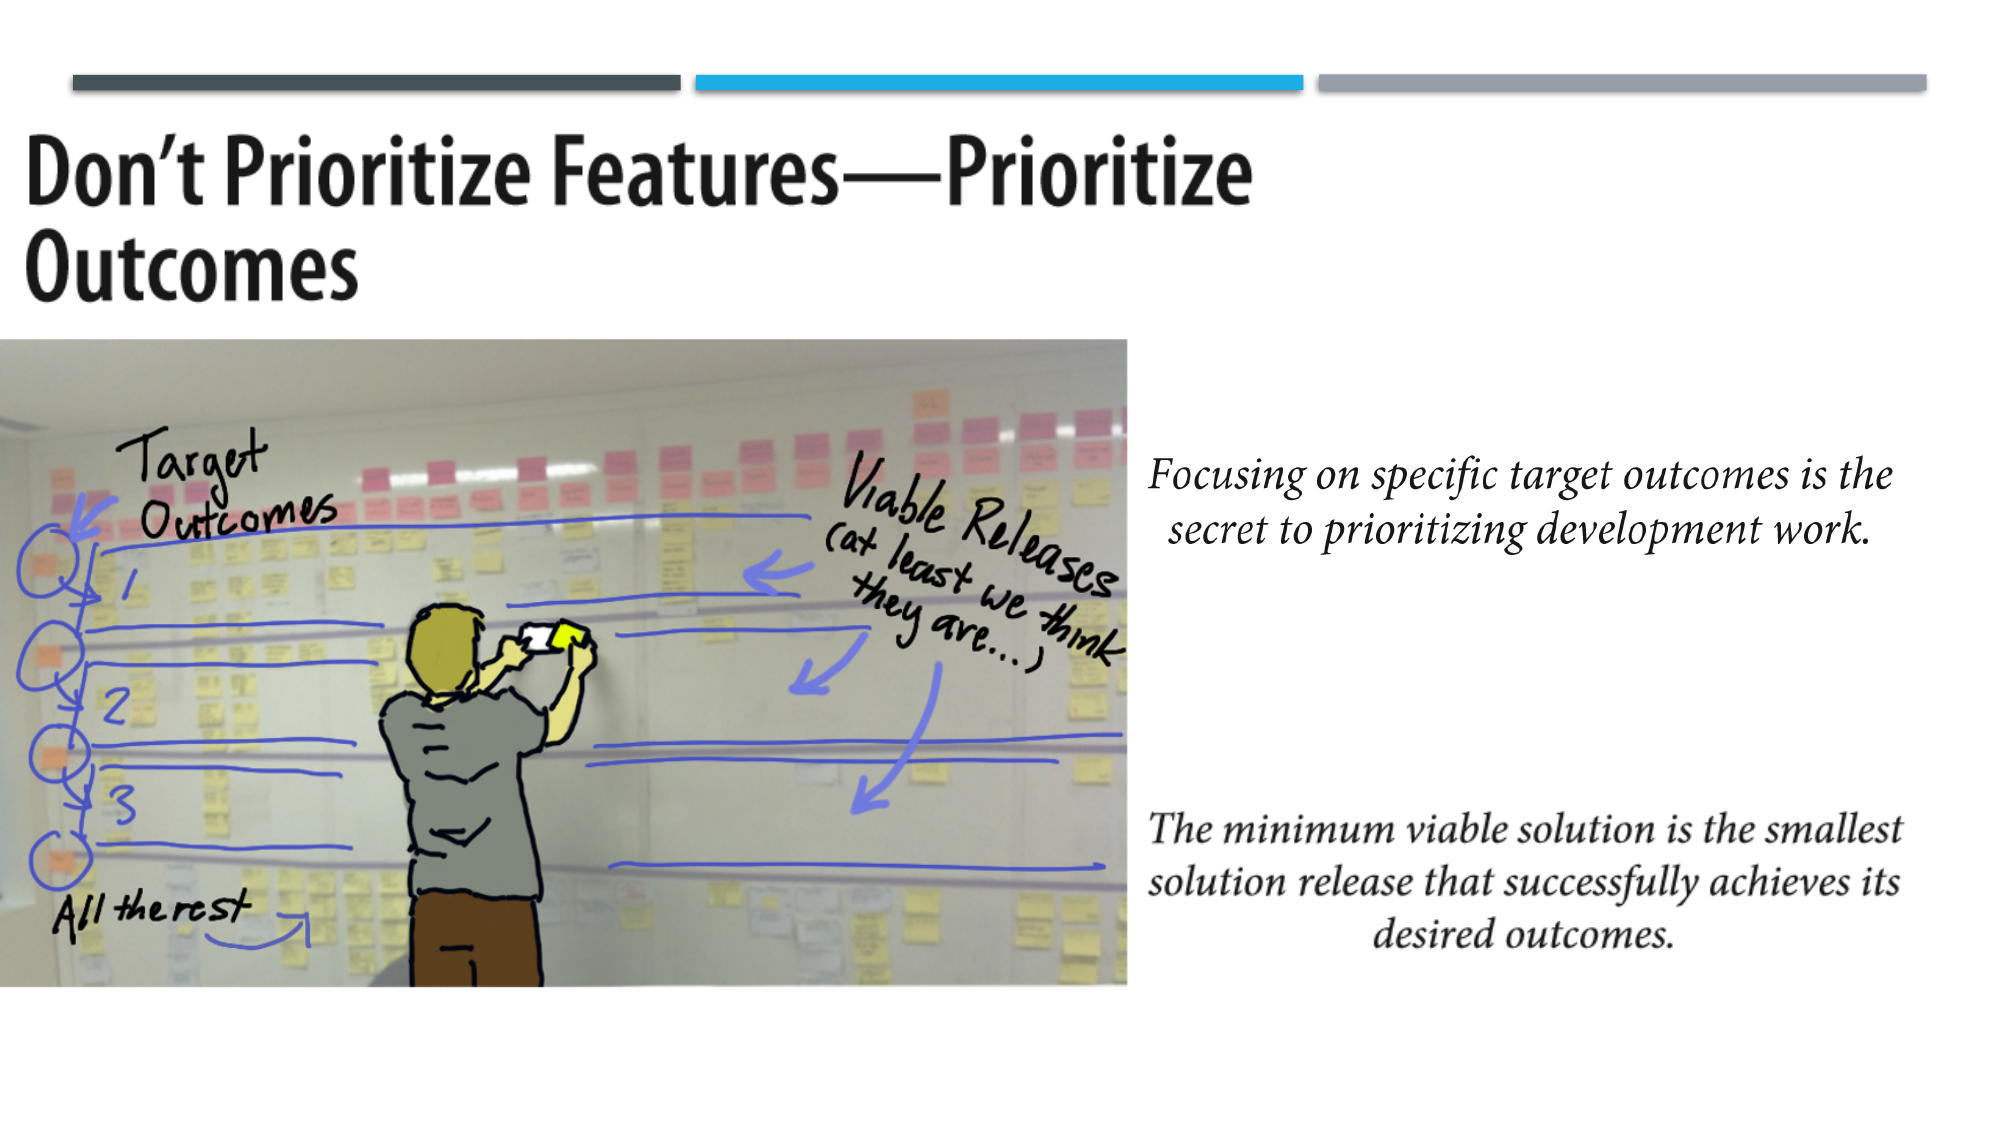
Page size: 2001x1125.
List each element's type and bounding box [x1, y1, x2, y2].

picture [0, 336, 1920, 993]
picture [0, 124, 1276, 325]
picture [1140, 447, 1899, 563]
